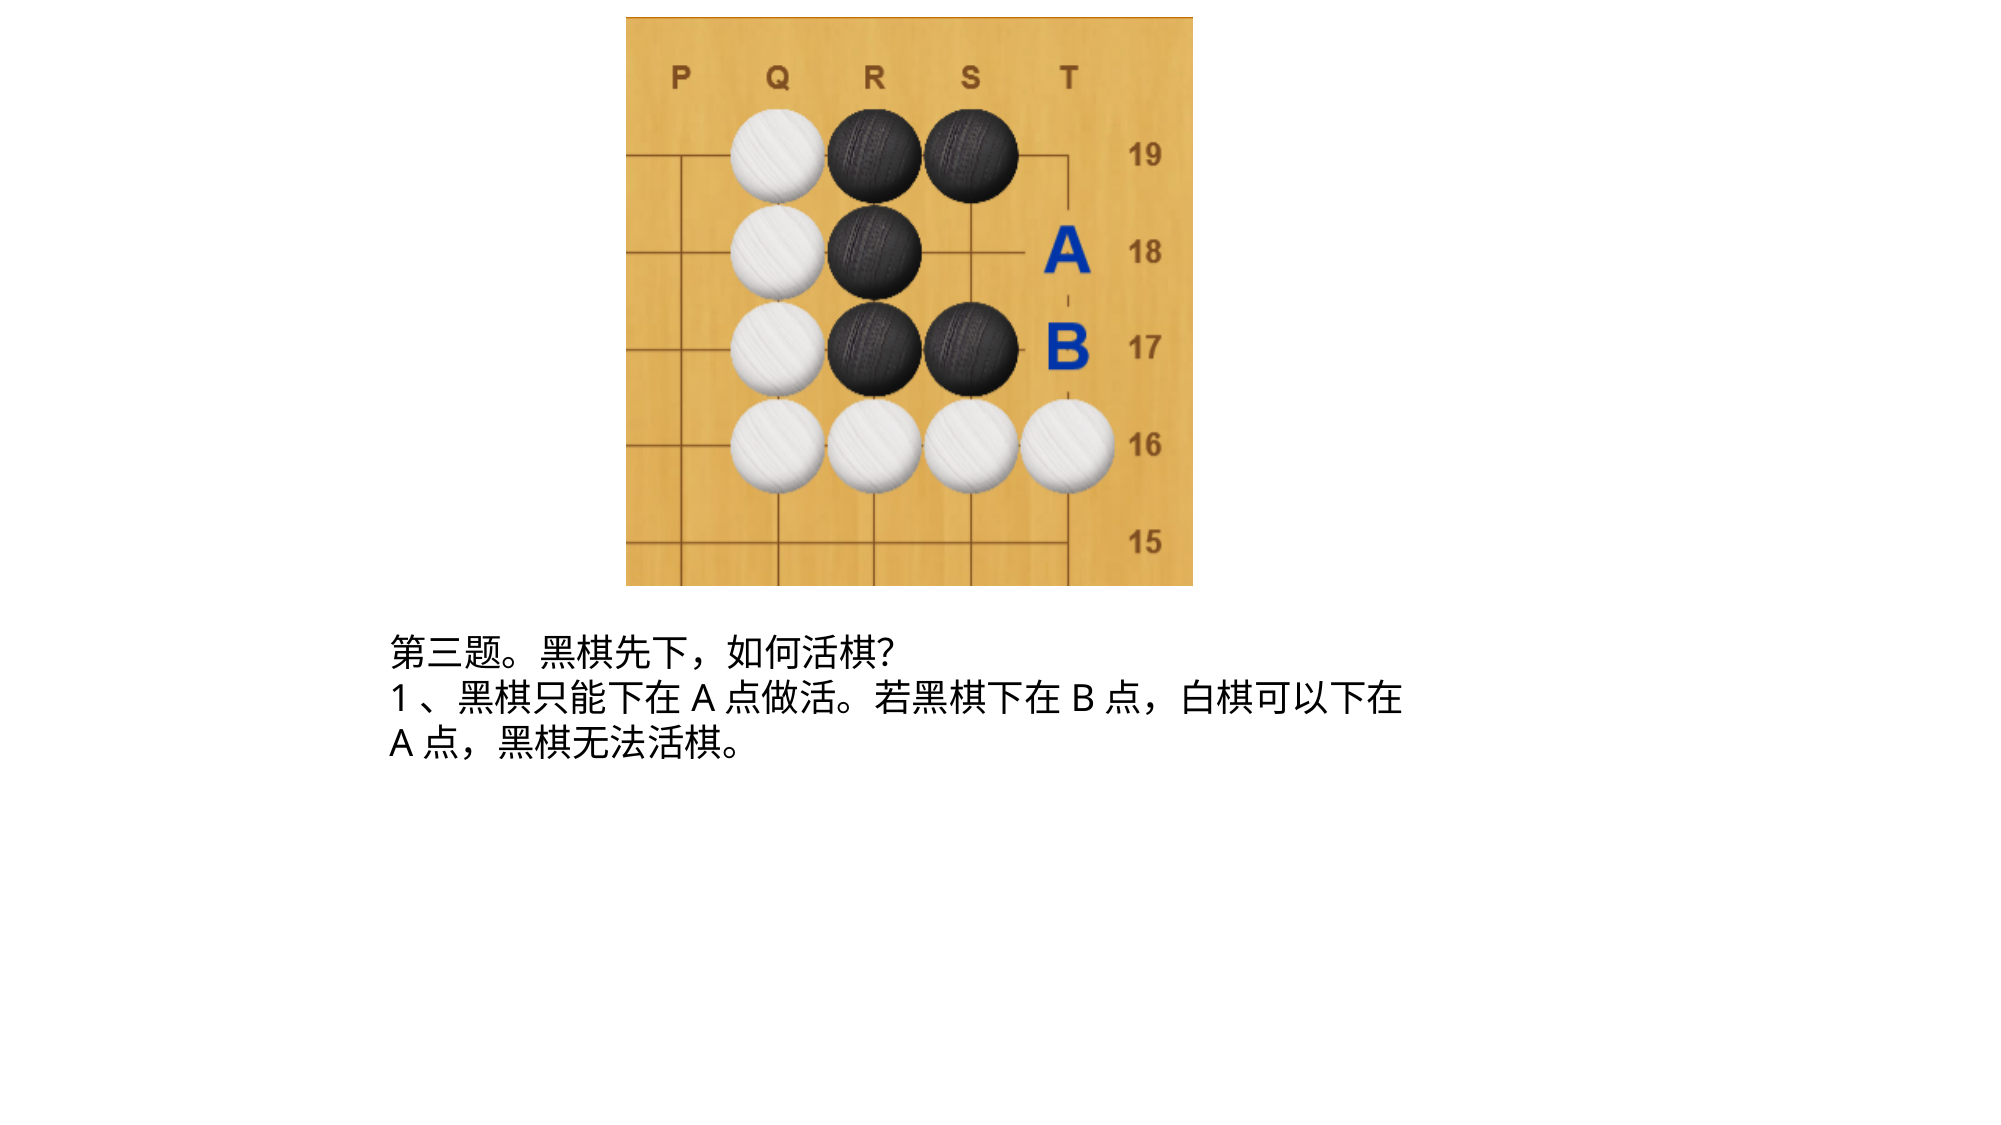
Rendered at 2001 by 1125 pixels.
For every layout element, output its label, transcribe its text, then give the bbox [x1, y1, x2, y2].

text_box 第三题。黑棋先下，如何活棋？ 1、黑棋只能下在A点做活。若黑棋下在B点，白棋可以下在A点，黑棋无法活棋。 [374, 621, 1431, 816]
picture [626, 17, 1193, 586]
